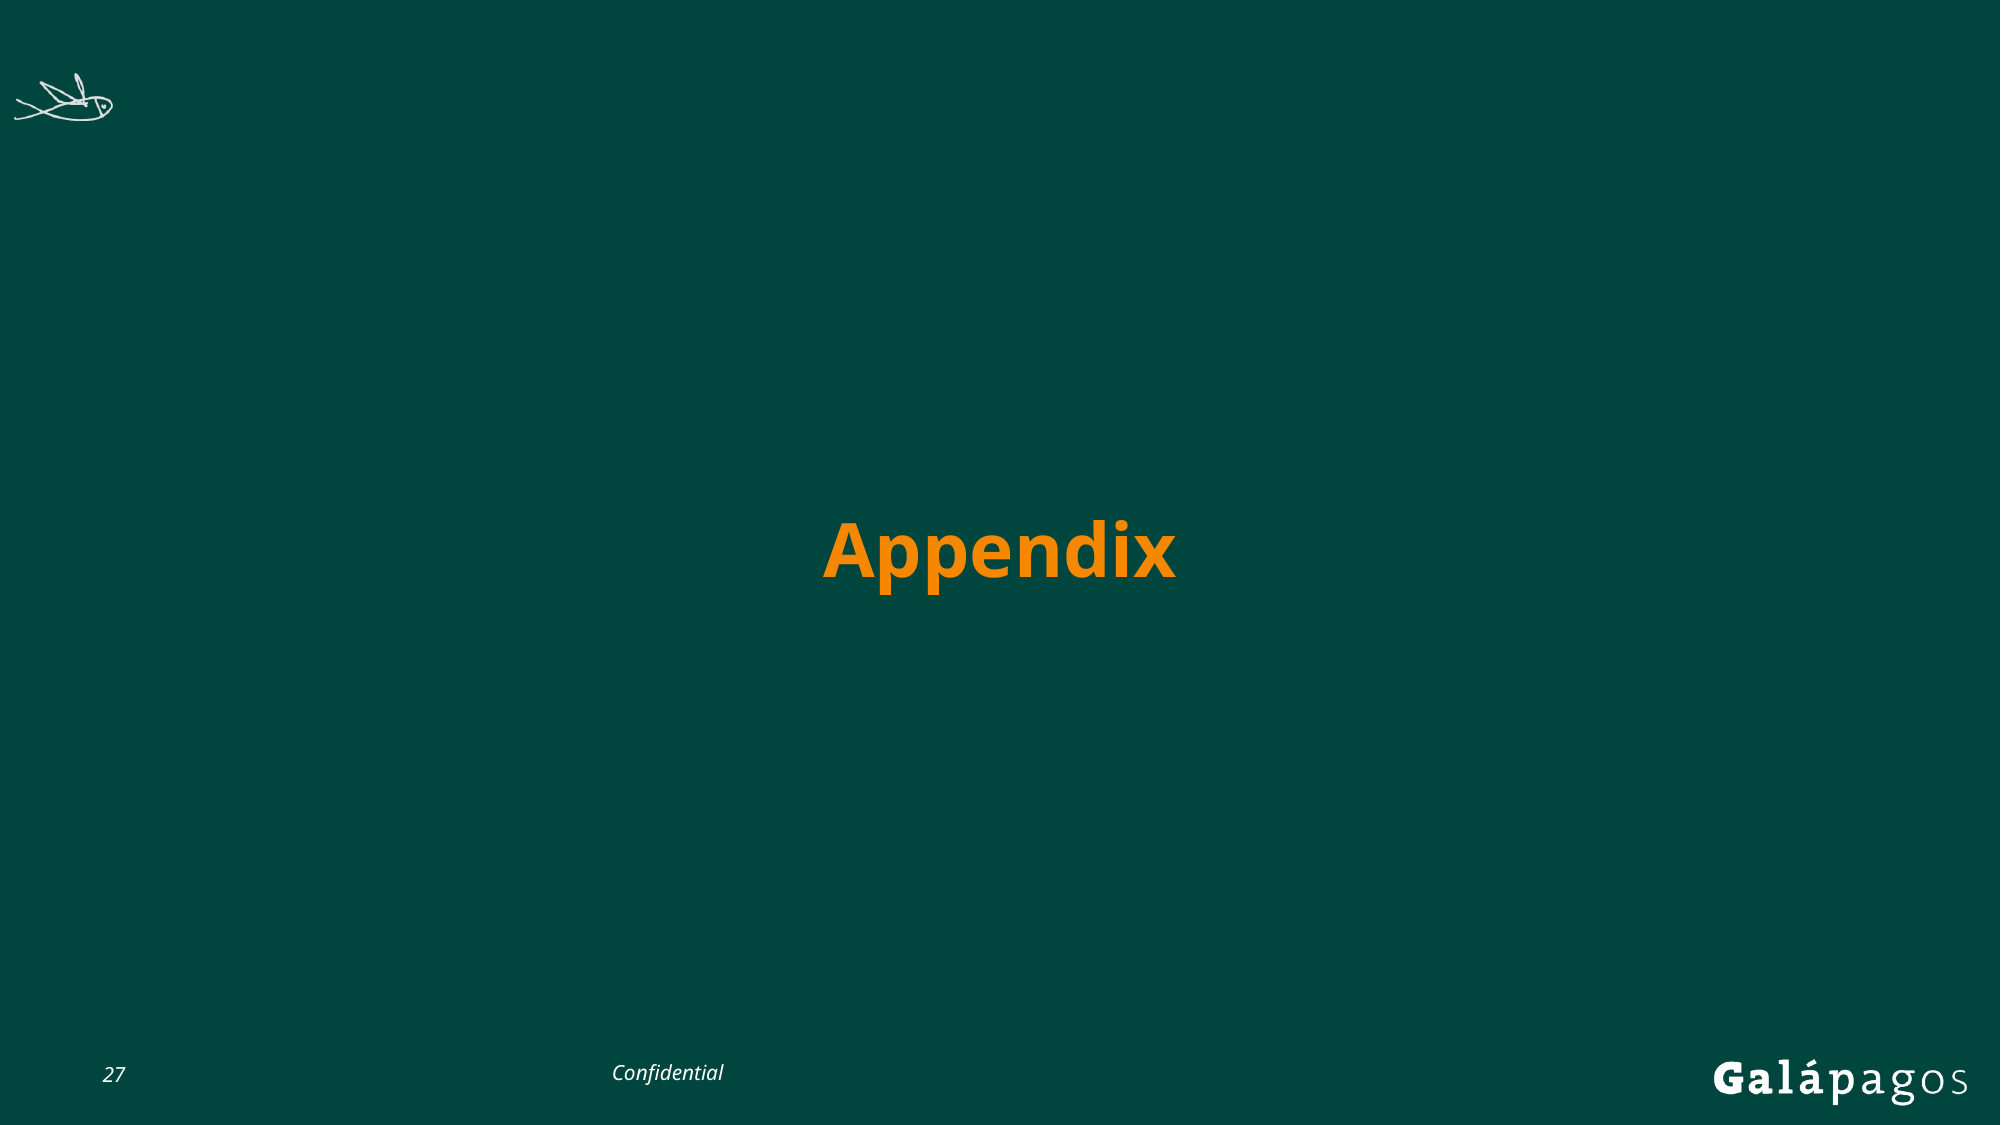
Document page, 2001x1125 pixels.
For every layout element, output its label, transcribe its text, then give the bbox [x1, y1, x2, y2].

picture [14, 73, 113, 121]
picture [1688, 1033, 1993, 1124]
text_box Appendix [175, 495, 1825, 623]
